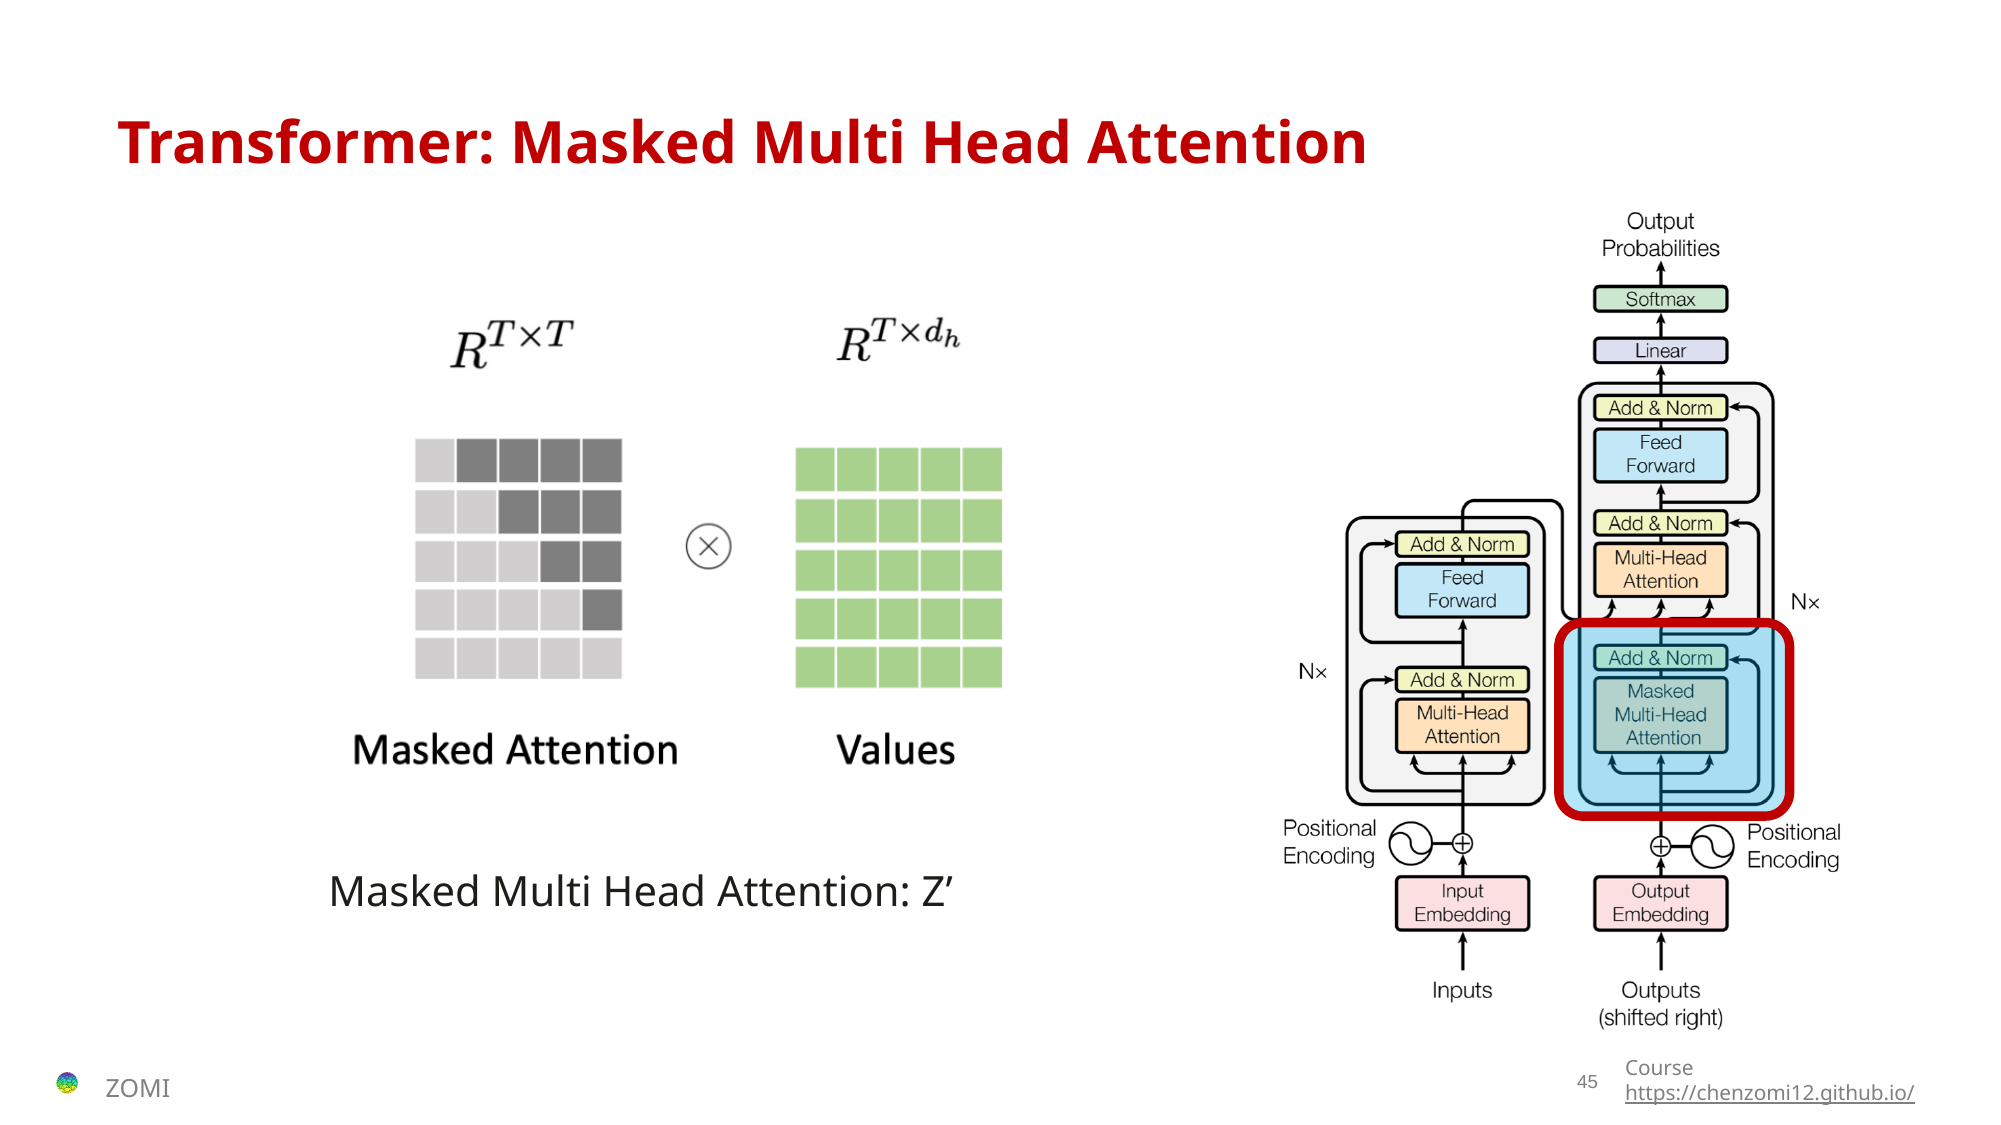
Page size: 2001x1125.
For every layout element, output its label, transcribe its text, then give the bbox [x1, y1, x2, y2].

picture [57, 1073, 77, 1093]
picture [271, 292, 1078, 794]
text_box Masked Multi Head Attention: Z’ [313, 832, 968, 922]
title Transformer: Masked Multi Head Attention [102, 91, 1901, 189]
picture [1221, 207, 1896, 1038]
